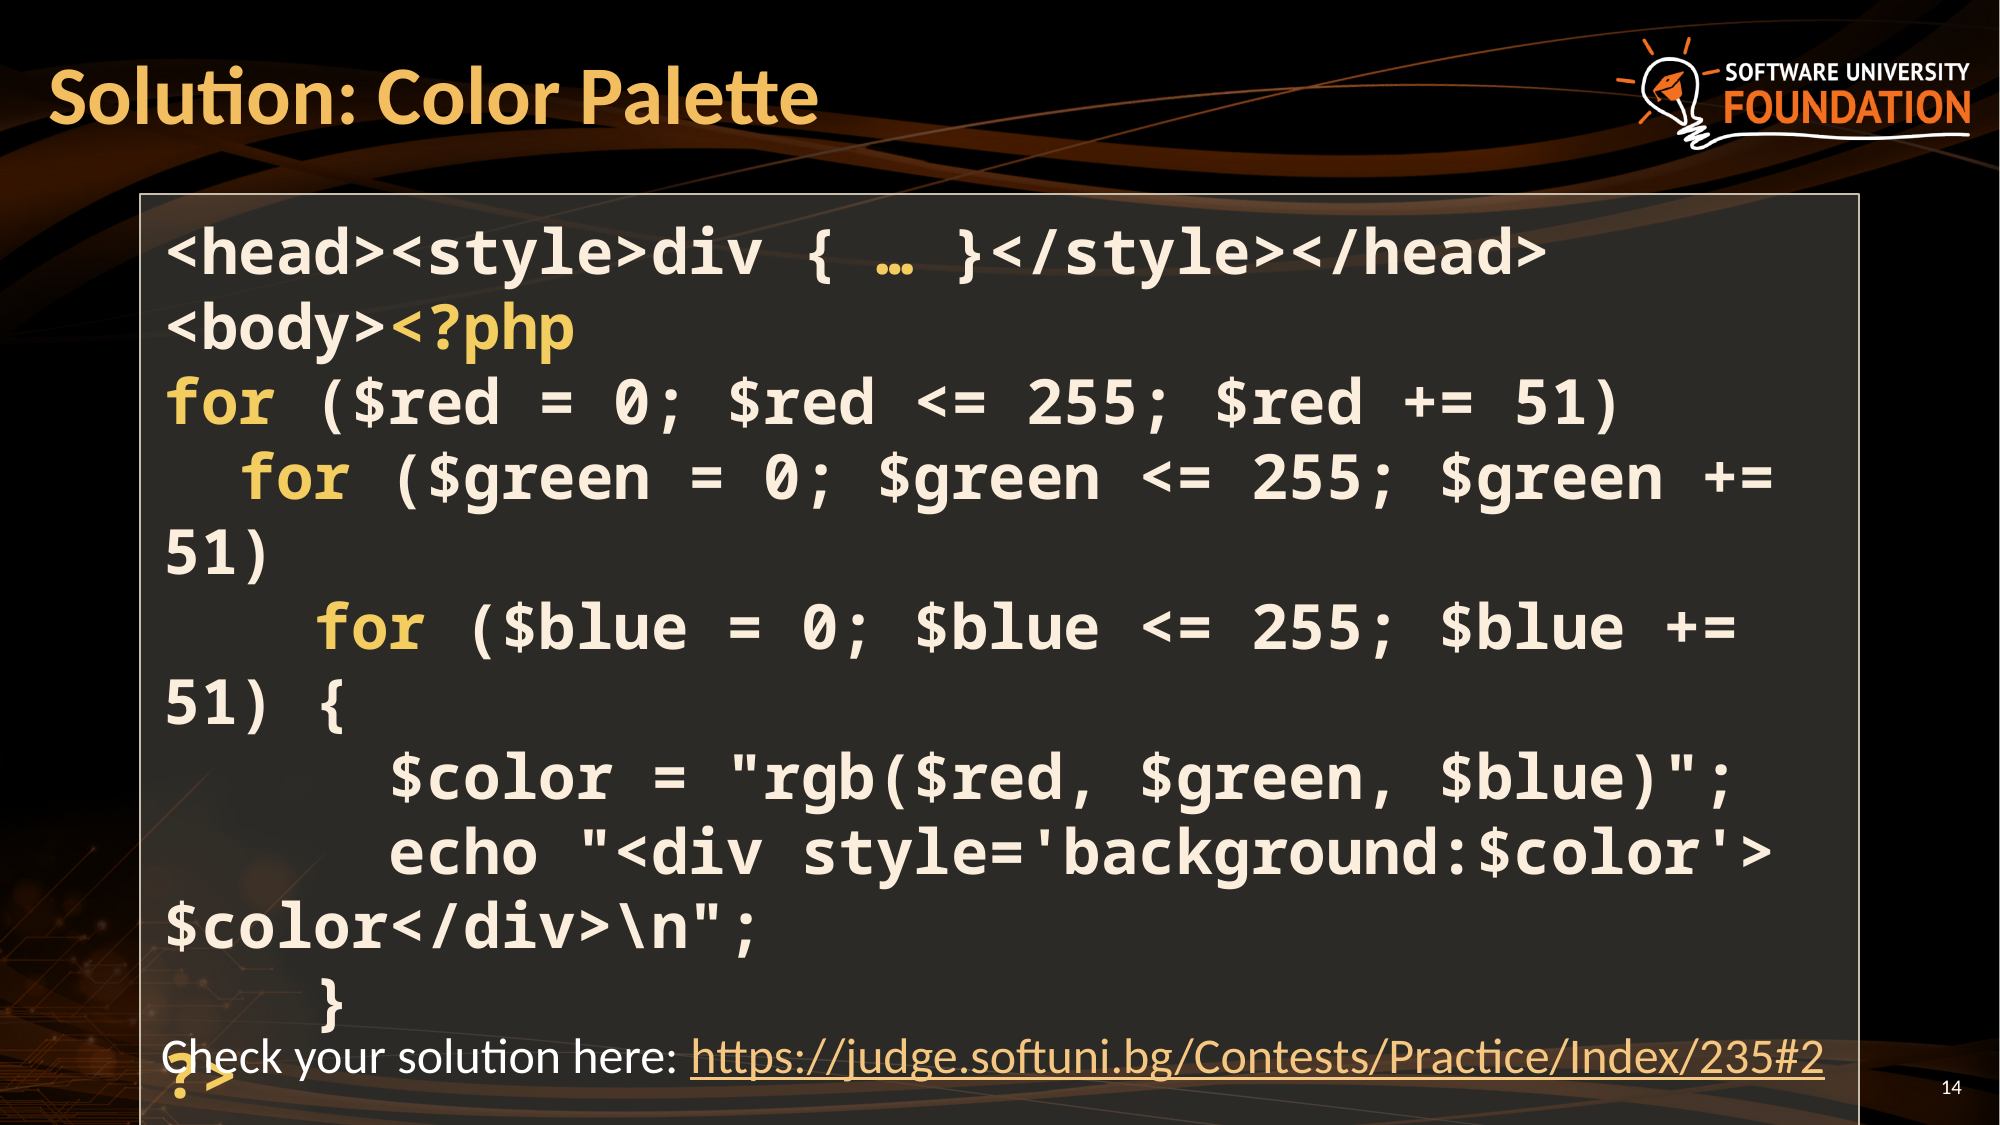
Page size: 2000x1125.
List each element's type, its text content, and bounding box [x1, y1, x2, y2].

slide_number 14 [1897, 1070, 1968, 1103]
text_box Check your solution here: https://judge.softuni.bg/Contests/Practice/Index/235#2 [127, 1015, 1859, 1091]
text_box <head><style>div { … }</style></head> <body><?php for ($red = 0; $red <= 255; $red += 51) for ($green = 0; $green <= 255; $green += 51) for ($blue = 0; $blue <= 255; $blue += 51) { $color = "rgb($red, $green, $blue)"; echo "<div style='background:$color'> $color</div>\n"; } ?> [140, 194, 1860, 1125]
picture [0, 0, 2000, 1125]
title Solution: Color Palette [30, 6, 1602, 189]
